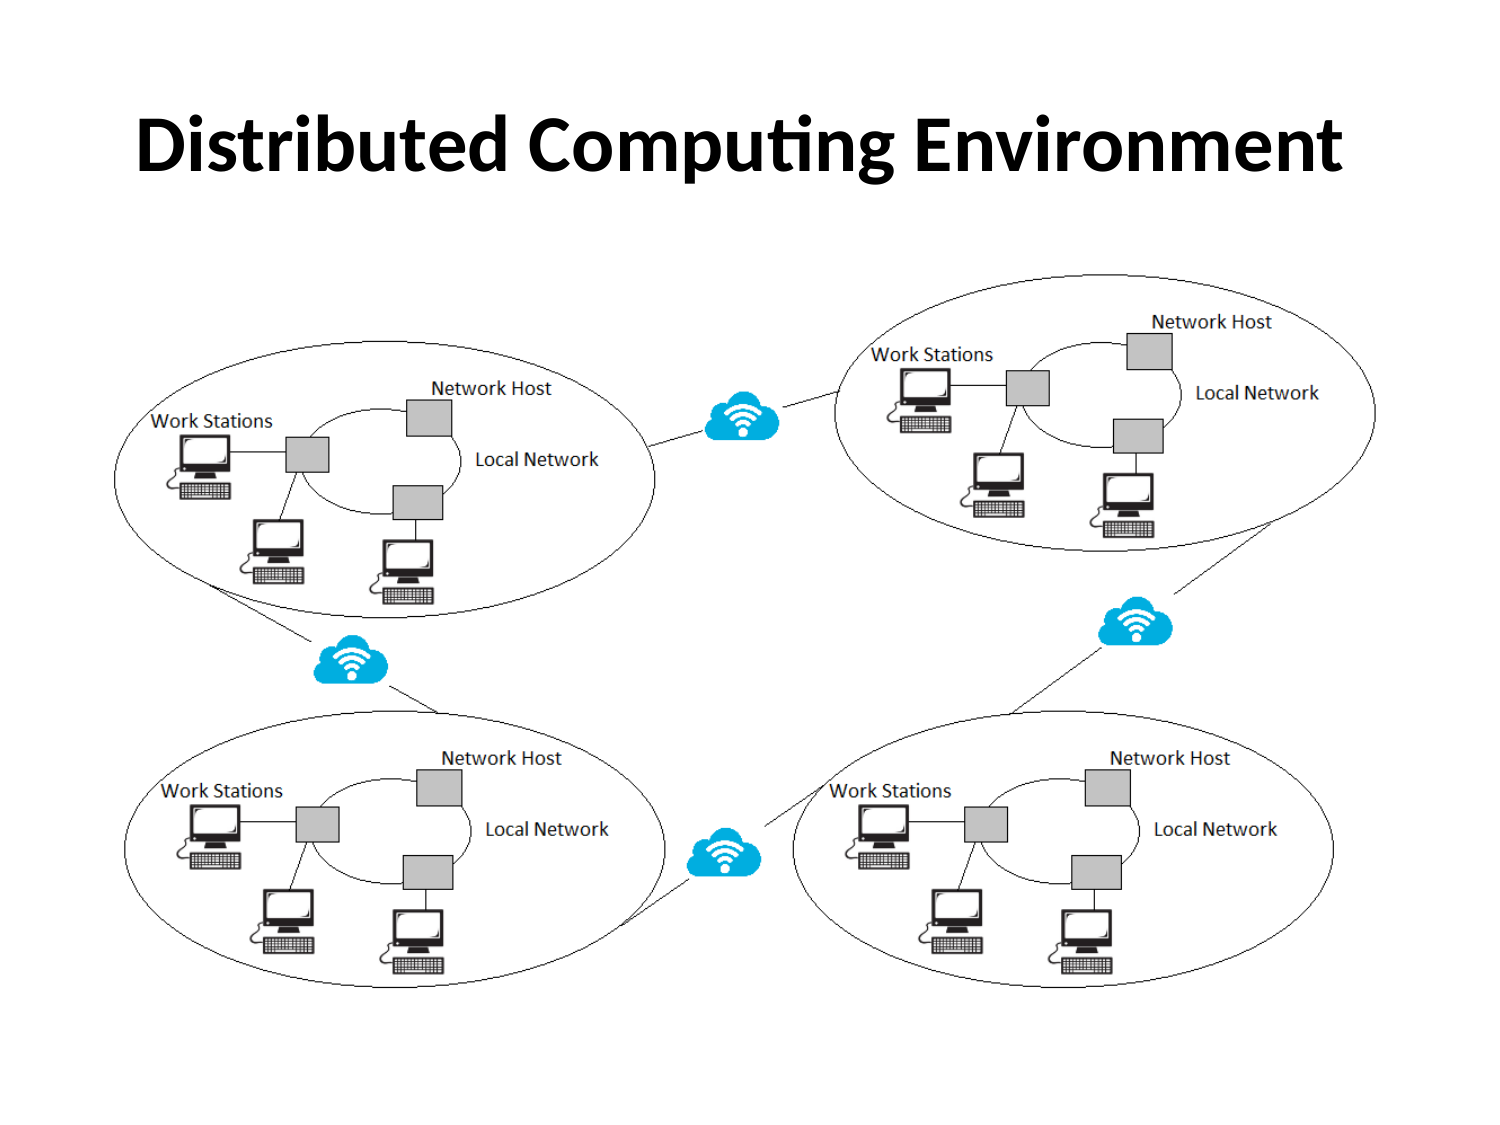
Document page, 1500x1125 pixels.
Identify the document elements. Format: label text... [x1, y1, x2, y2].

title Distributed Computing Environment [75, 45, 1425, 233]
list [94, 262, 1405, 1006]
